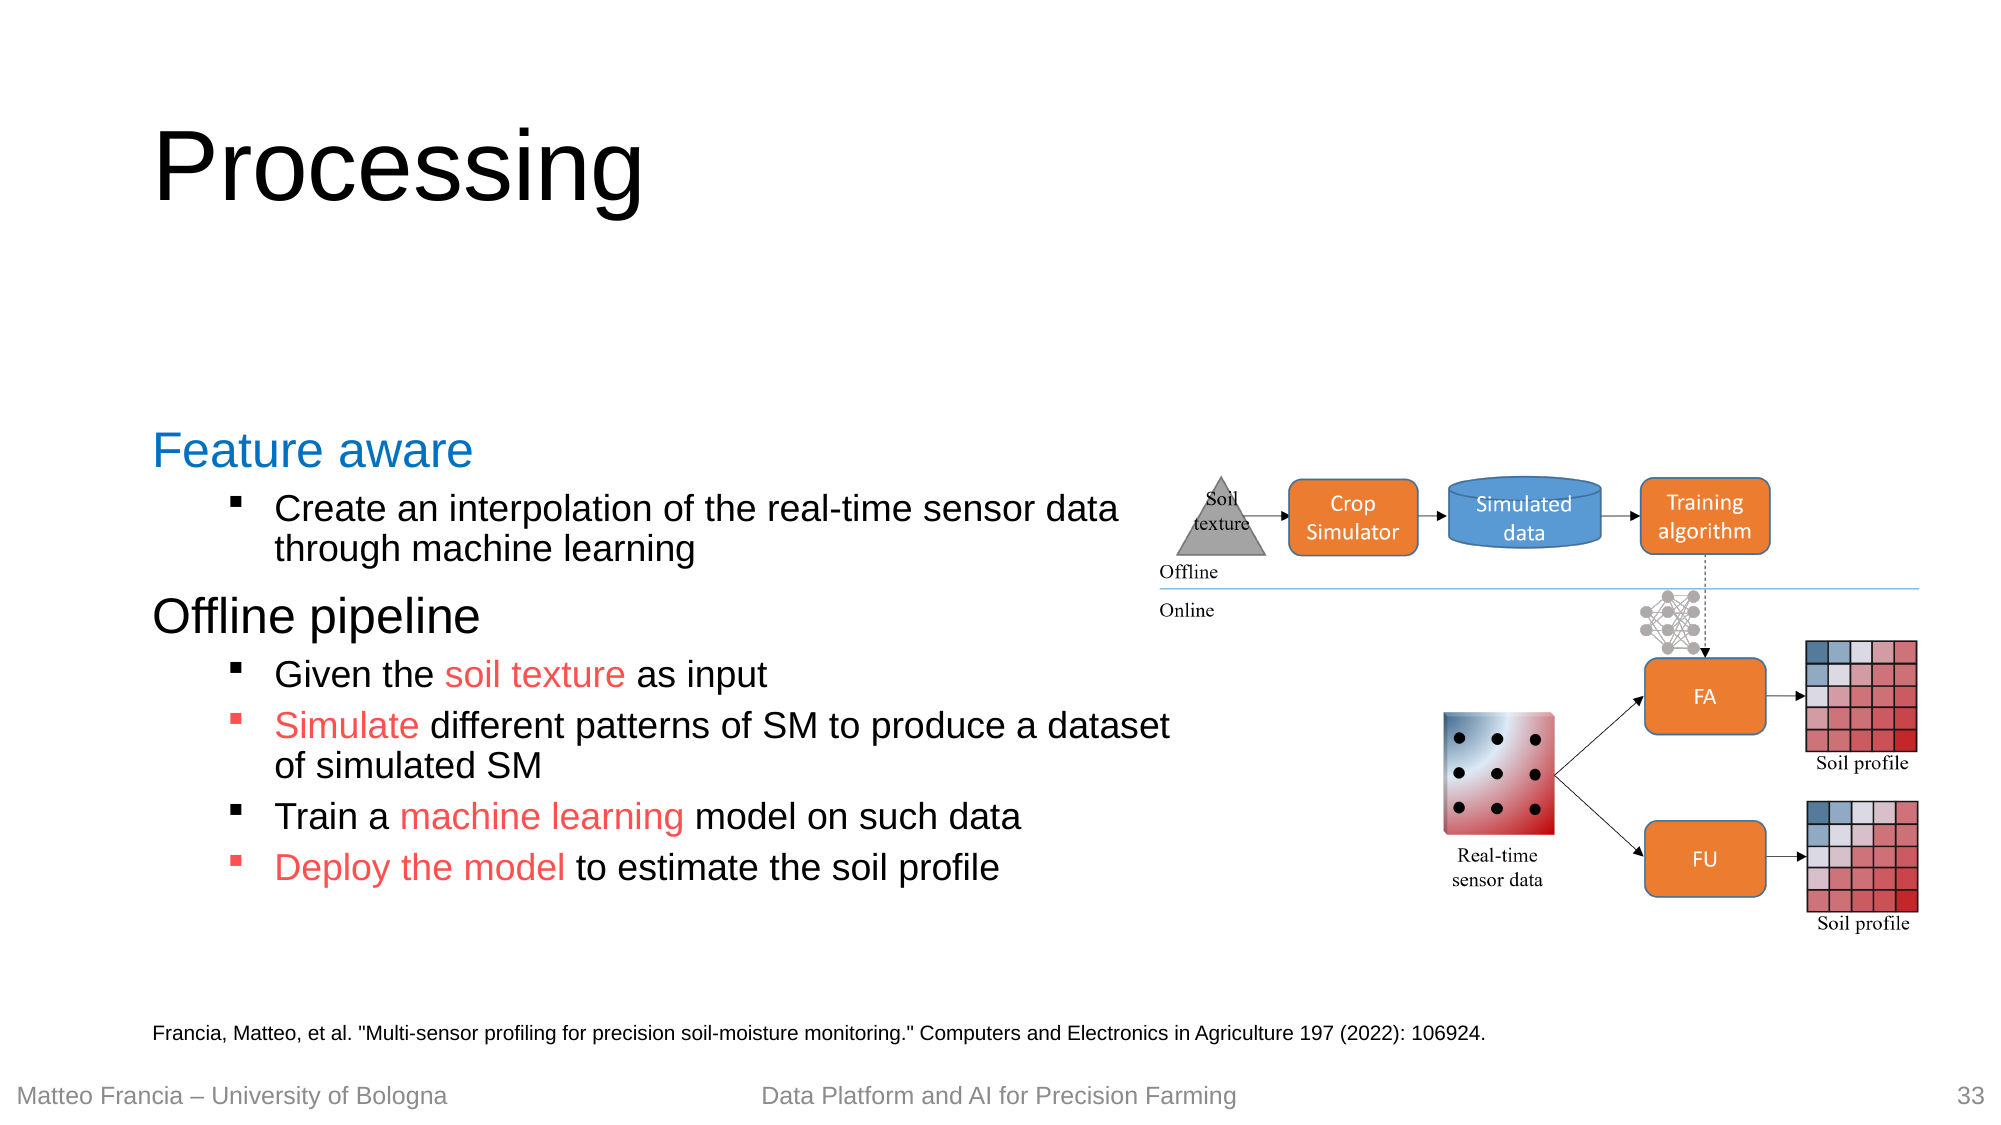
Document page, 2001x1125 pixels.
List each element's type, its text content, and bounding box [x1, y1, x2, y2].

text_box [137, 1003, 1863, 1064]
title Processing [137, 59, 1863, 278]
list Feature aware Create an interpolation of the real-time sensor data through machine learning Offline pipeline Given the soil texture as input Simulate different patterns of SM to produce a dataset of simulated SM Train a machine learning model on such data Deploy the model to estimate the soil profile [137, 299, 1189, 1003]
slide_number 33 [1550, 1065, 2000, 1125]
footer Matteo Francia – University of Bologna [0, 1065, 466, 1125]
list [1147, 475, 1928, 947]
